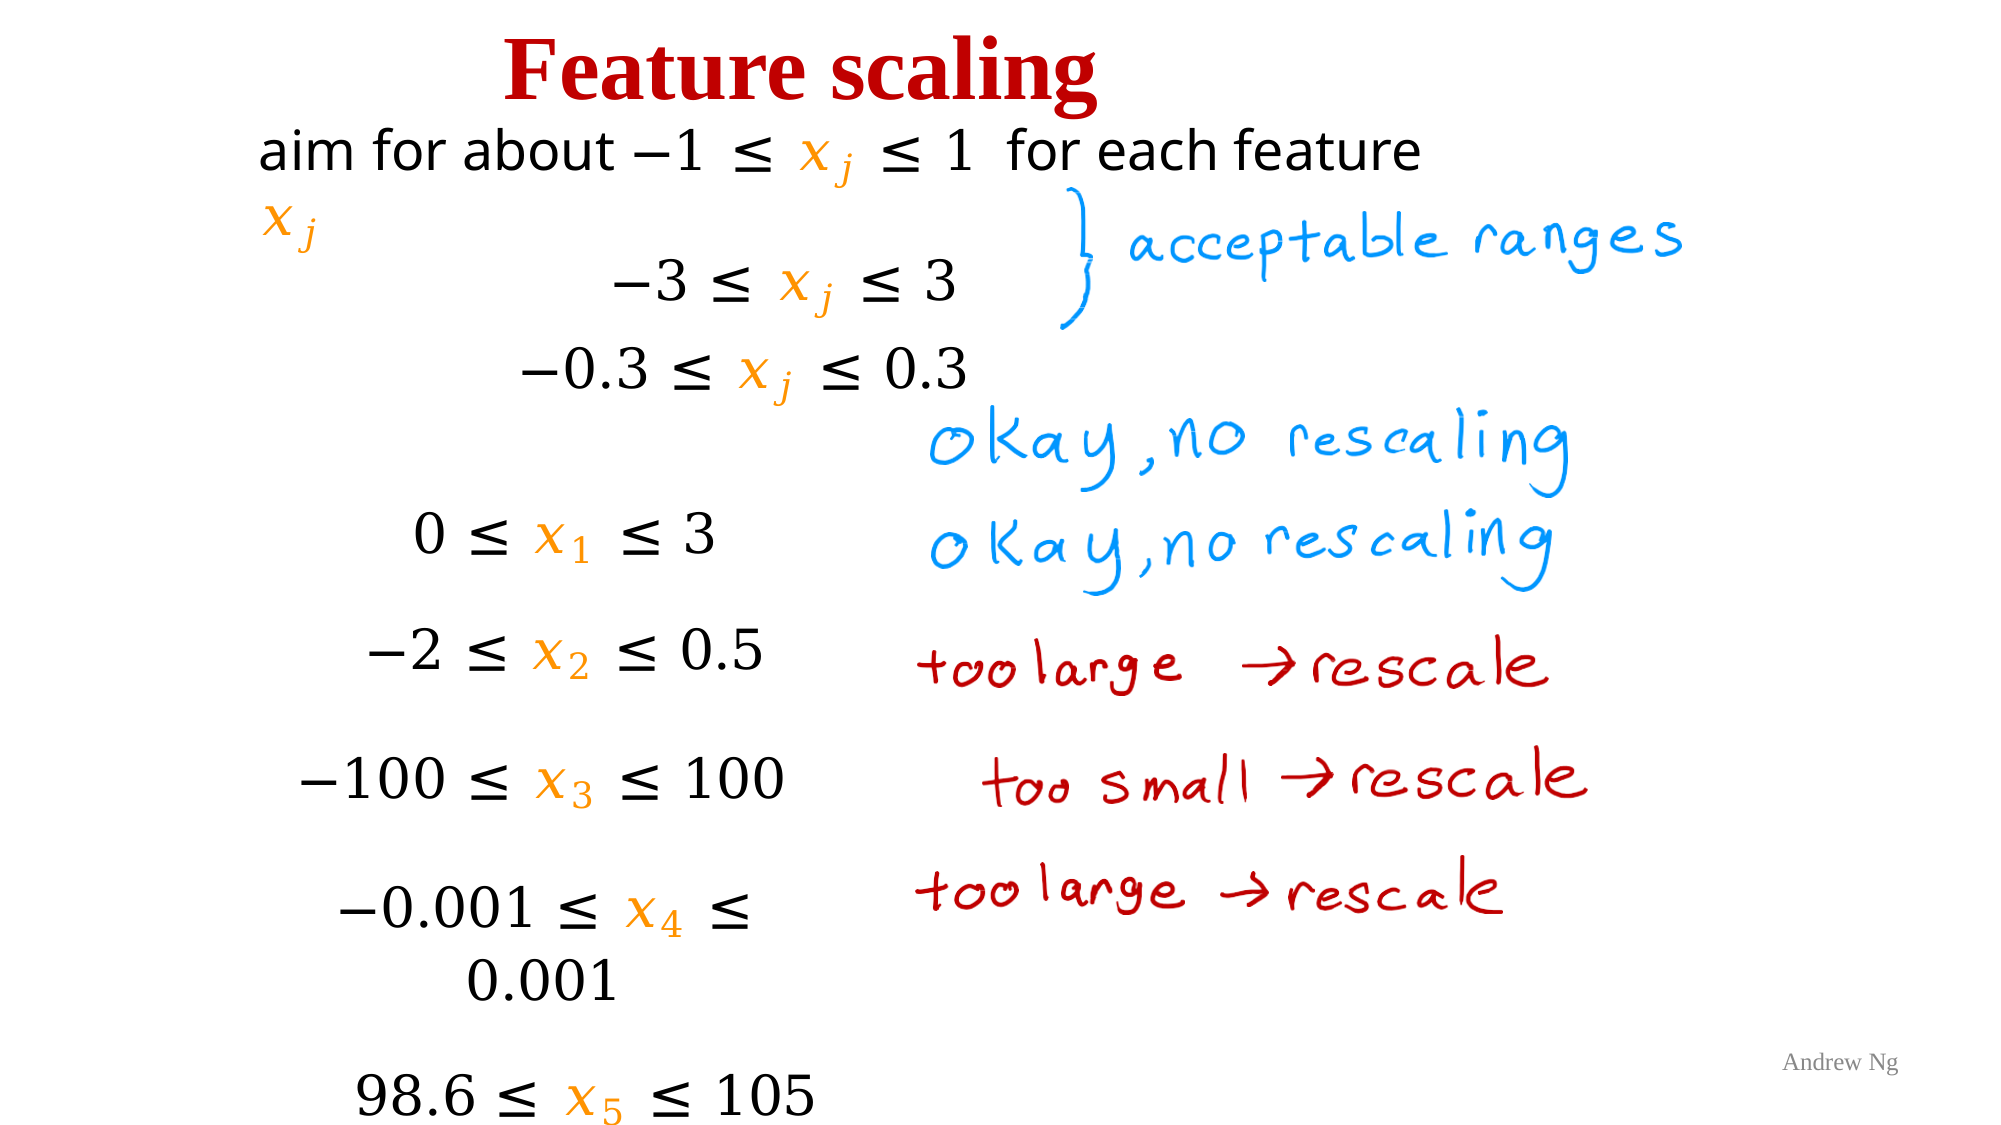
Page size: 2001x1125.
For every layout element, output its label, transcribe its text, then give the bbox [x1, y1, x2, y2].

picture [1139, 531, 1236, 579]
picture [1220, 870, 1269, 907]
picture [1290, 423, 1442, 463]
picture [931, 532, 968, 569]
picture [1313, 633, 1549, 689]
picture [1138, 457, 1154, 476]
picture [990, 518, 1067, 567]
picture [1039, 862, 1185, 915]
picture [1169, 418, 1245, 458]
picture [929, 427, 974, 465]
picture [982, 756, 1069, 807]
picture [915, 871, 1019, 912]
picture [1129, 211, 1449, 282]
picture [917, 650, 1016, 688]
picture [1265, 508, 1552, 593]
picture [1280, 757, 1335, 798]
picture [1242, 645, 1296, 687]
text_box aim for about −1 ≤ 𝑥𝑗 ≤ 1 for each feature 𝑥𝑗 −3 ≤ 𝑥𝑗 ≤ 3 −0.3 ≤ 𝑥𝑗 ≤ 0.3 0 ≤ 𝑥1 ≤ 3 −2 ≤ 𝑥2 ≤ 0.5 −100 ≤ 𝑥3 ≤ 100 −0.001 ≤ 𝑥4 ≤ 0.001 98.6 ≤ 𝑥5 ≤ 105 [250, 119, 1491, 1125]
picture [1351, 745, 1588, 800]
picture [1475, 222, 1682, 274]
title Feature scaling [500, 0, 1363, 158]
picture [1287, 854, 1504, 914]
picture [1033, 638, 1138, 697]
footer Andrew Ng [1728, 730, 1950, 1125]
picture [1456, 407, 1488, 460]
picture [1083, 527, 1122, 597]
picture [1501, 425, 1568, 498]
picture [1060, 187, 1093, 331]
picture [989, 405, 1115, 492]
picture [1153, 654, 1183, 682]
picture [1101, 753, 1247, 804]
